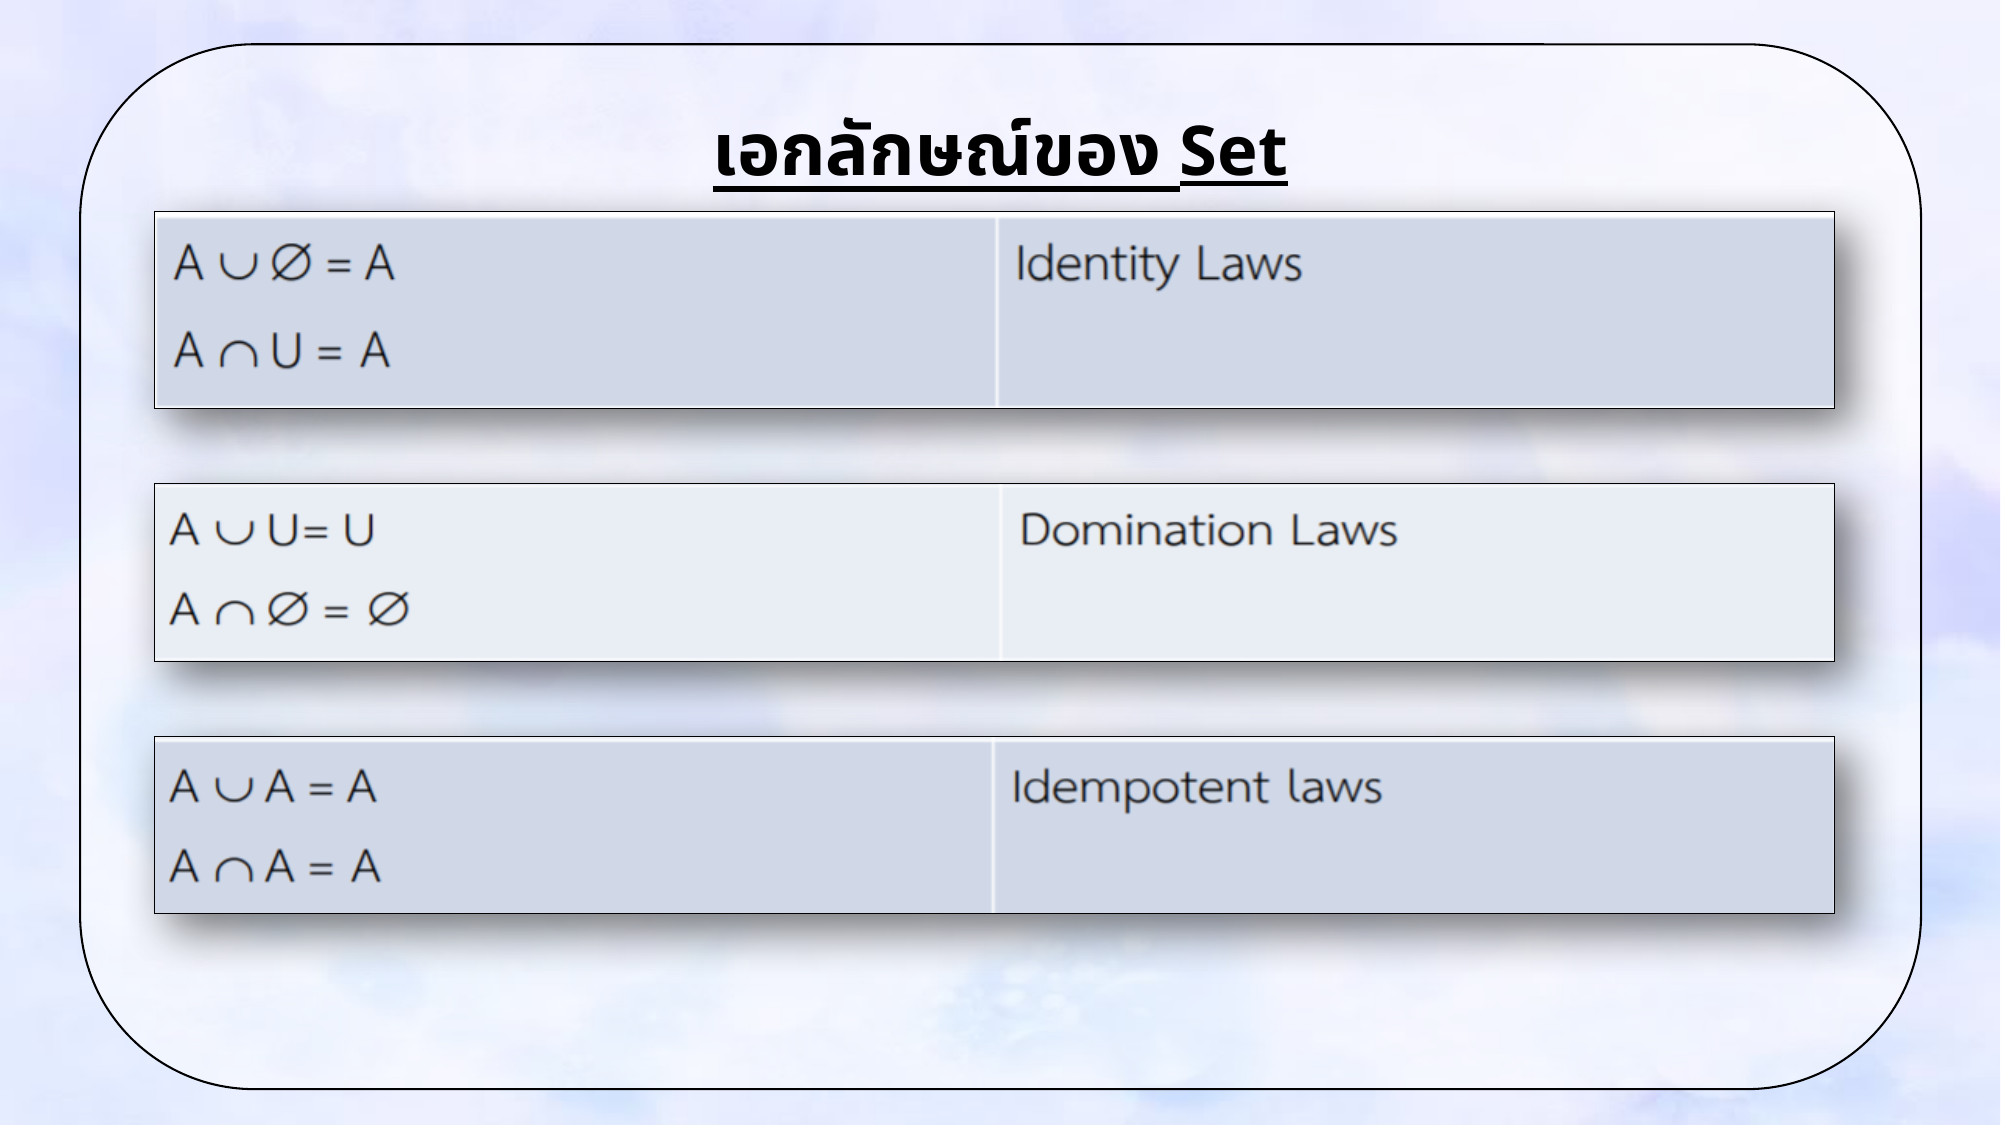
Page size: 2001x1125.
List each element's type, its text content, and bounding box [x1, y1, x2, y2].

picture [0, 0, 2001, 1125]
text_box เอกลักษณ์ของ Set [79, 43, 1923, 1091]
